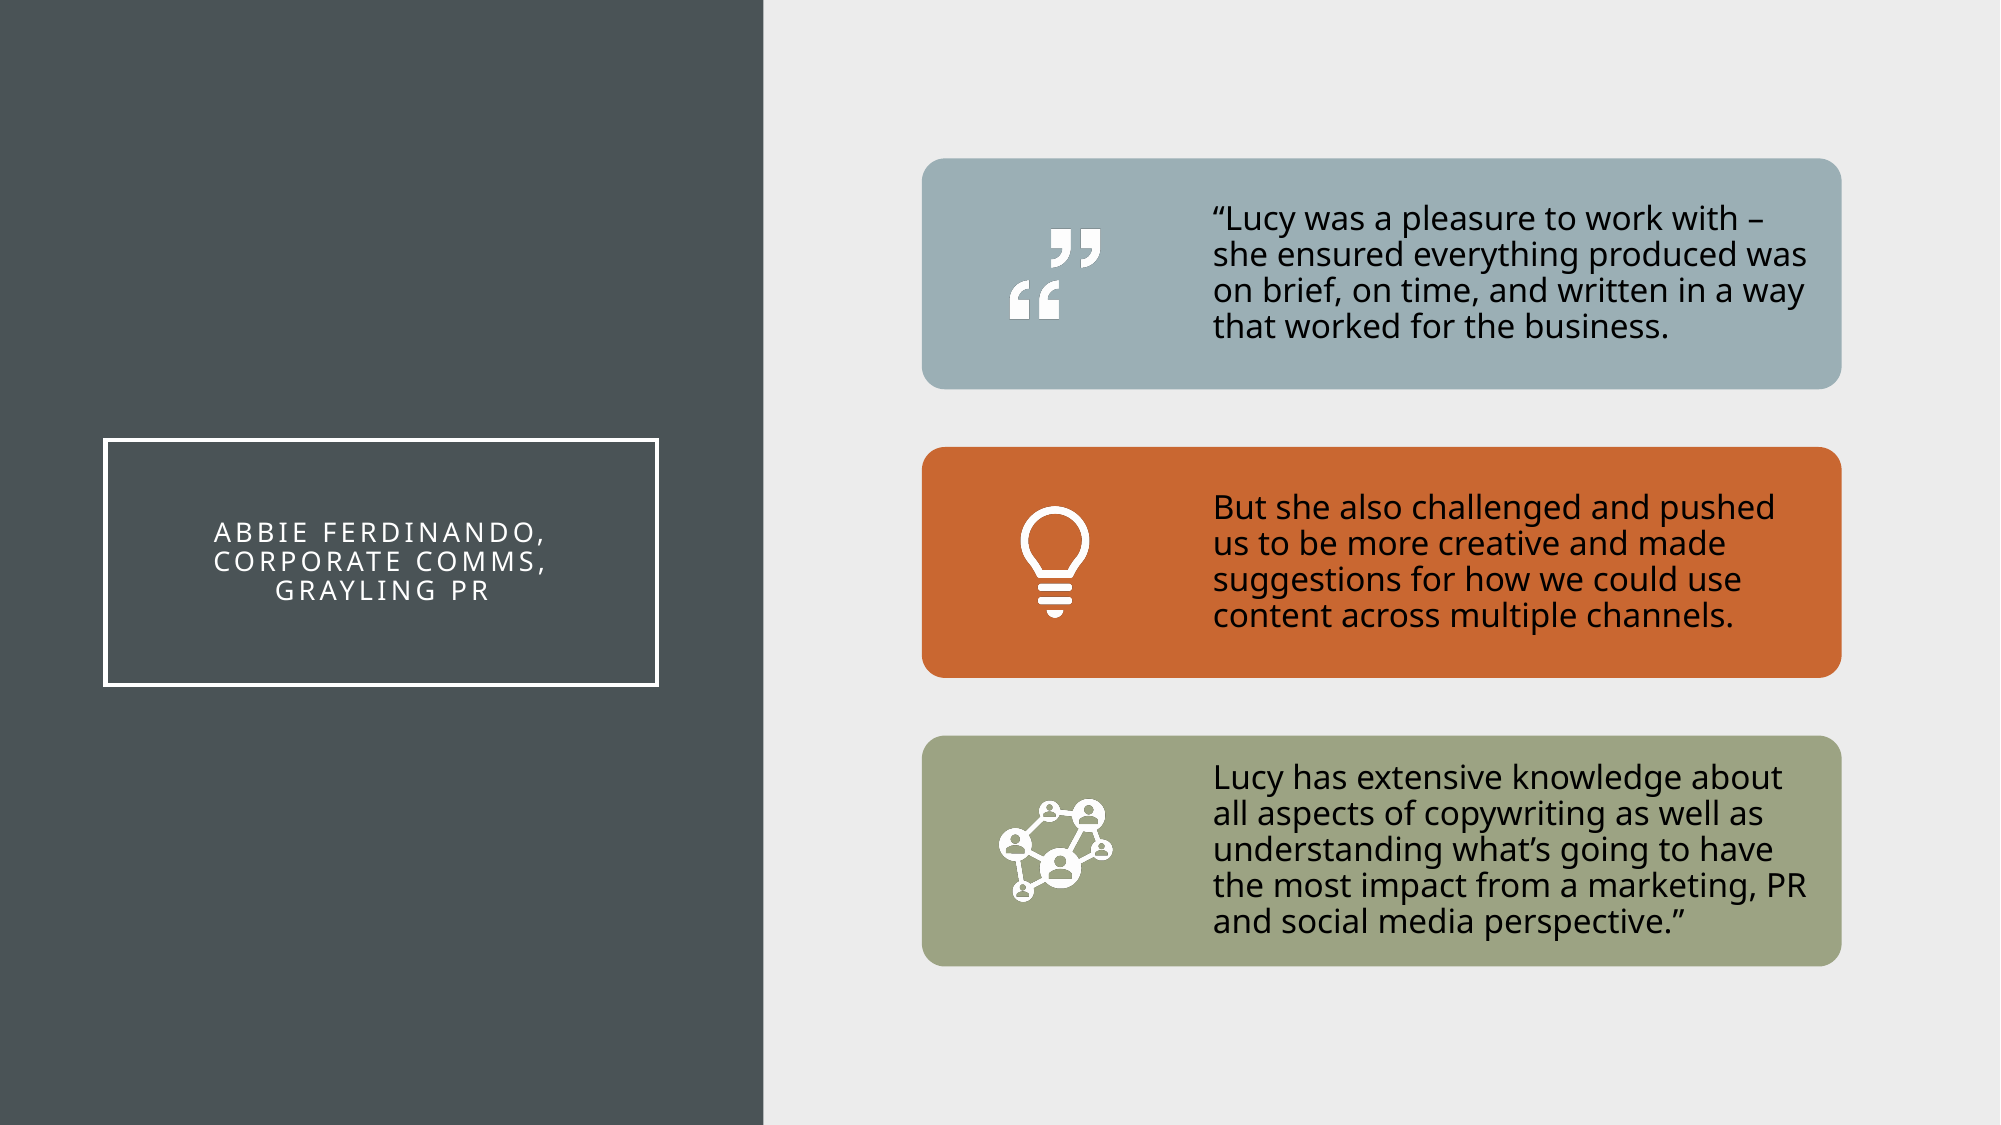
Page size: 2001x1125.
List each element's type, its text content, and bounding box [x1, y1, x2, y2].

text_box [0, 0, 764, 1125]
text_box [764, 0, 2000, 1125]
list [921, 158, 1842, 967]
title Abbie Ferdinando, corporate comms, Grayling pr [103, 438, 659, 687]
